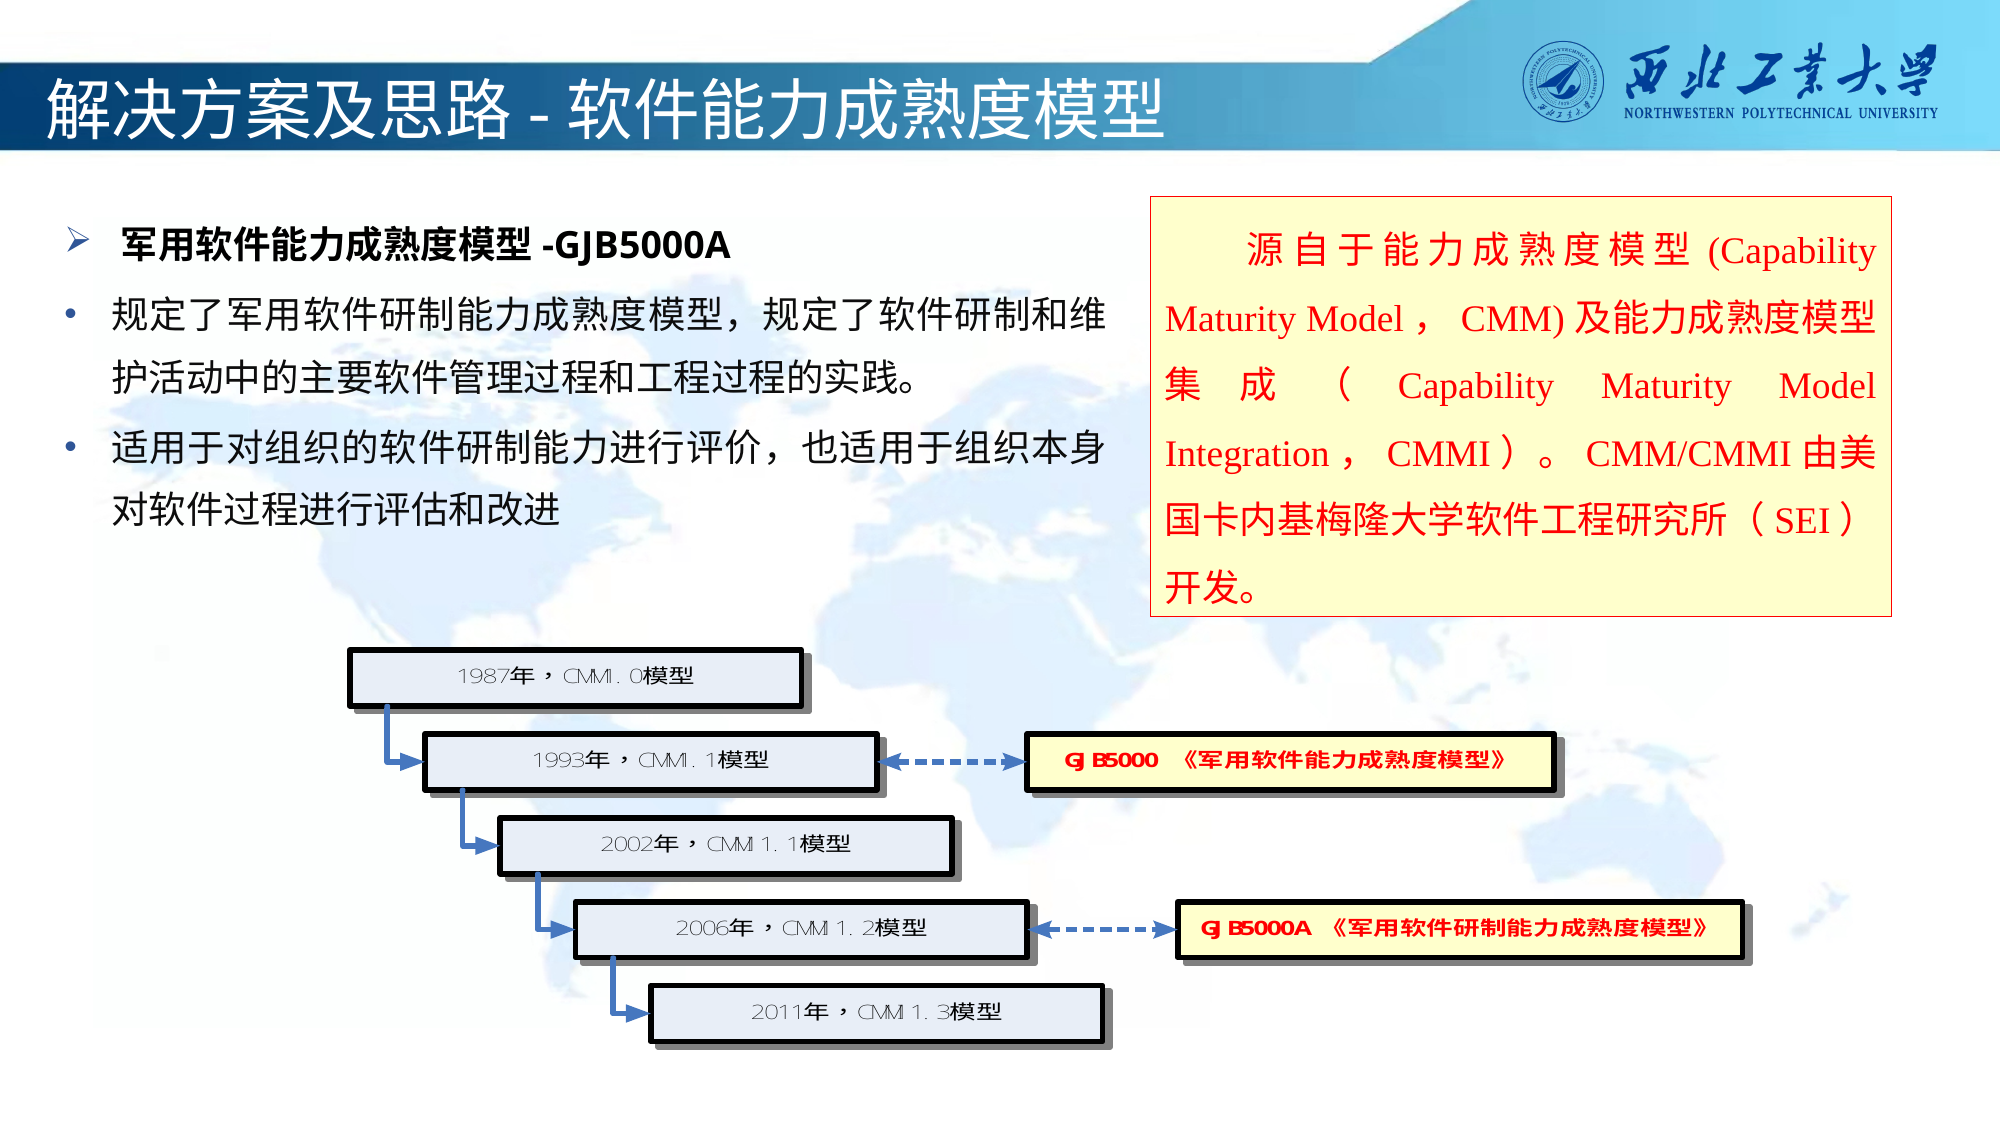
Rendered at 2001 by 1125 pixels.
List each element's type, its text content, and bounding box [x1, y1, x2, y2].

text_box 规定了军用软件研制能力成熟度模型，规定了软件研制和维护活动中的主要软件管理过程和工程过程的实践。 适用于对组织的软件研制能力进行评价，也适用于组织本身对软件过程进行评估和改进 [49, 266, 1122, 539]
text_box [340, 643, 1759, 1054]
text_box 解决方案及思路-软件能力成熟度模型 [30, 60, 1296, 156]
picture [0, 0, 2000, 166]
picture [93, 274, 1856, 1028]
text_box 军用软件能力成熟度模型-GJB5000A [49, 196, 1150, 274]
text_box 源自于能力成熟度模型(Capability Maturity Model，CMM)及能力成熟度模型集成（Capability Maturity Model Integration，CMMI）。CMM/CMMI由美国卡内基梅隆大学软件工程研究所（SEI）开发。 [1150, 196, 1892, 617]
